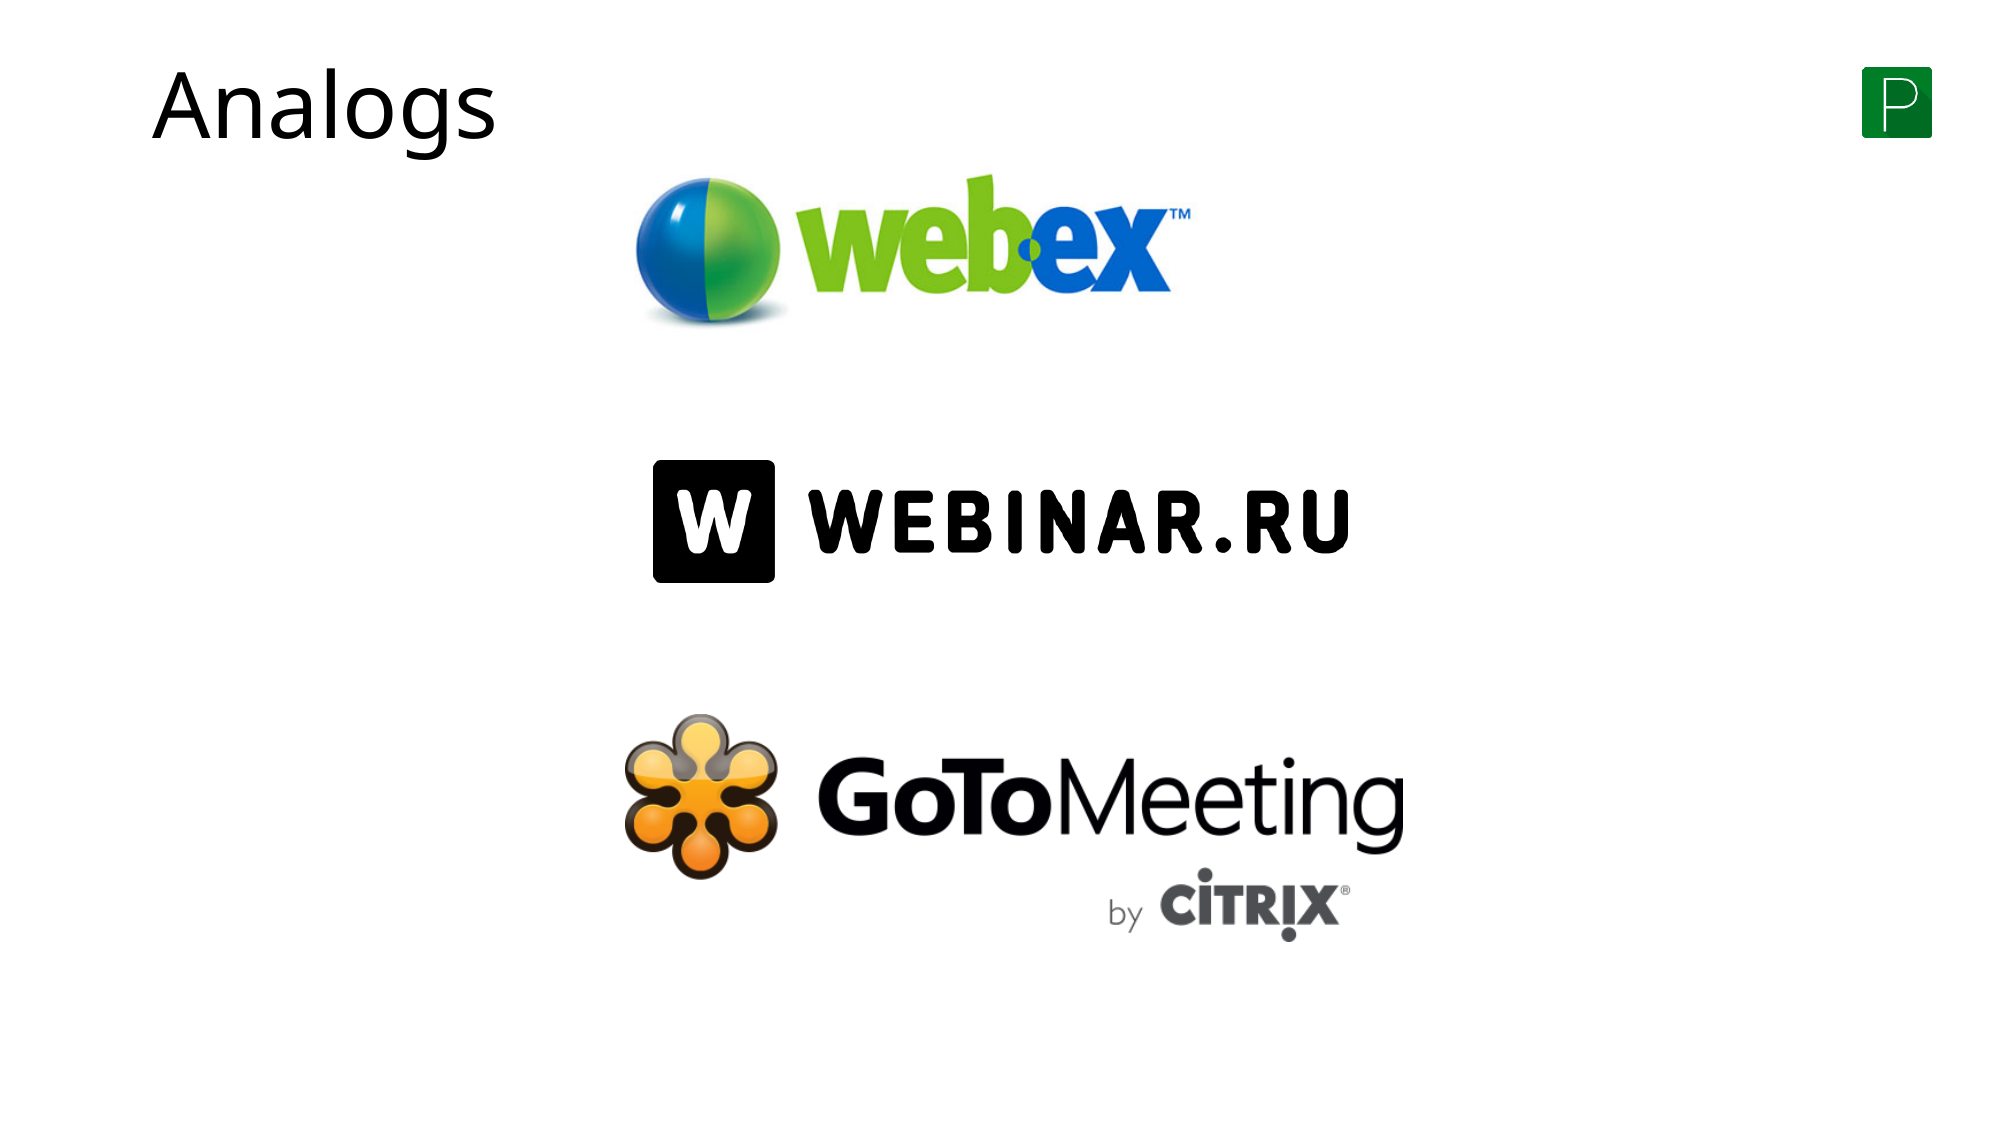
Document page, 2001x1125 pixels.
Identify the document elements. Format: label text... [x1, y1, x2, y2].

picture [625, 714, 1403, 943]
text_box Analogs [137, 0, 1863, 218]
picture [530, 119, 1469, 706]
picture [1862, 67, 1932, 138]
